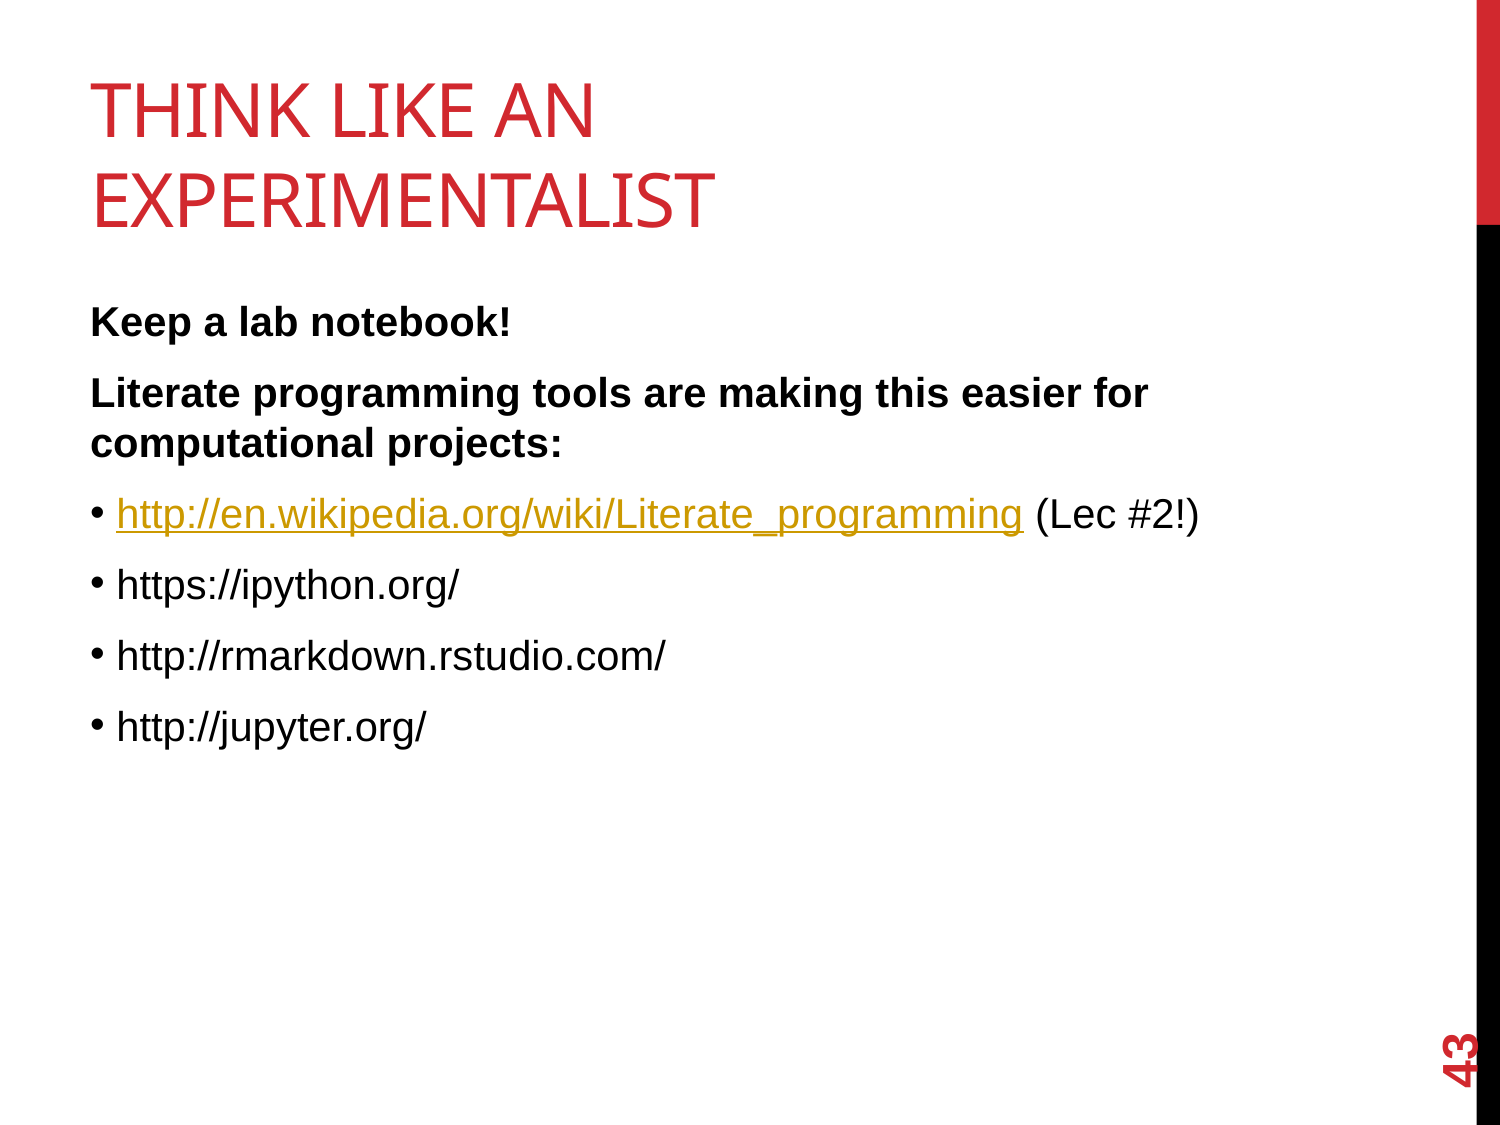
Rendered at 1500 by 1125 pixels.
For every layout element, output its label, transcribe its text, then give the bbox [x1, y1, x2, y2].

slide_number 43 [1427, 887, 1488, 1104]
list Keep a lab notebook! Literate programming tools are making this easier for computational projects: http://en.wikipedia.org/wiki/Literate_programming (Lec #2!) https://ipython.org/ http://rmarkdown.rstudio.com/ http://jupyter.org/ [75, 287, 1325, 1005]
title Think like an experimentalist [75, 25, 1025, 250]
